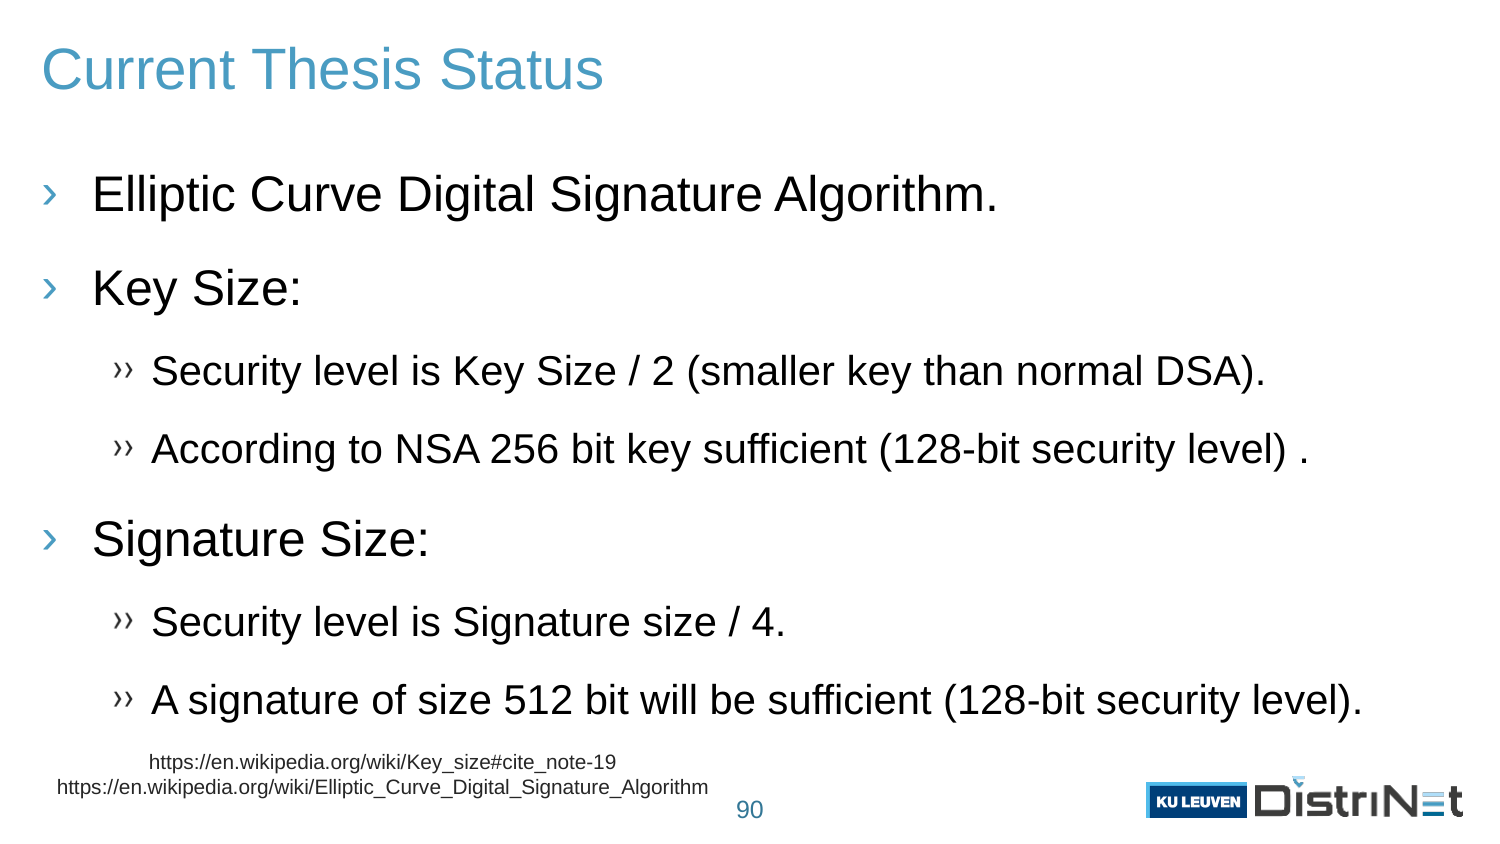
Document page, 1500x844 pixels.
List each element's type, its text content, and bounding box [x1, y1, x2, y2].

picture [108, 604, 141, 635]
picture [108, 354, 141, 384]
picture [1146, 787, 1247, 818]
text_box https://en.wikipedia.org/wiki/Key_size#cite_note-19 https://en.wikipedia.org/wiki/Elliptic_Curve_Digital_Signature_Algorithm [42, 740, 724, 806]
picture [1255, 787, 1463, 817]
list Elliptic Curve Digital Signature Algorithm. Key Size: Security level is Key Size / 2 (smaller key than normal DSA). According to NSA 256 bit key sufficient (128-bit security level) . Signature Size: Security level is Signature size / 4. A signature of size 512 bit will be sufficient (128-bit security level). [26, 129, 1463, 787]
picture [108, 683, 141, 713]
picture [108, 432, 141, 462]
title Current Thesis Status [26, 23, 1463, 110]
slide_number 90 [679, 786, 821, 832]
